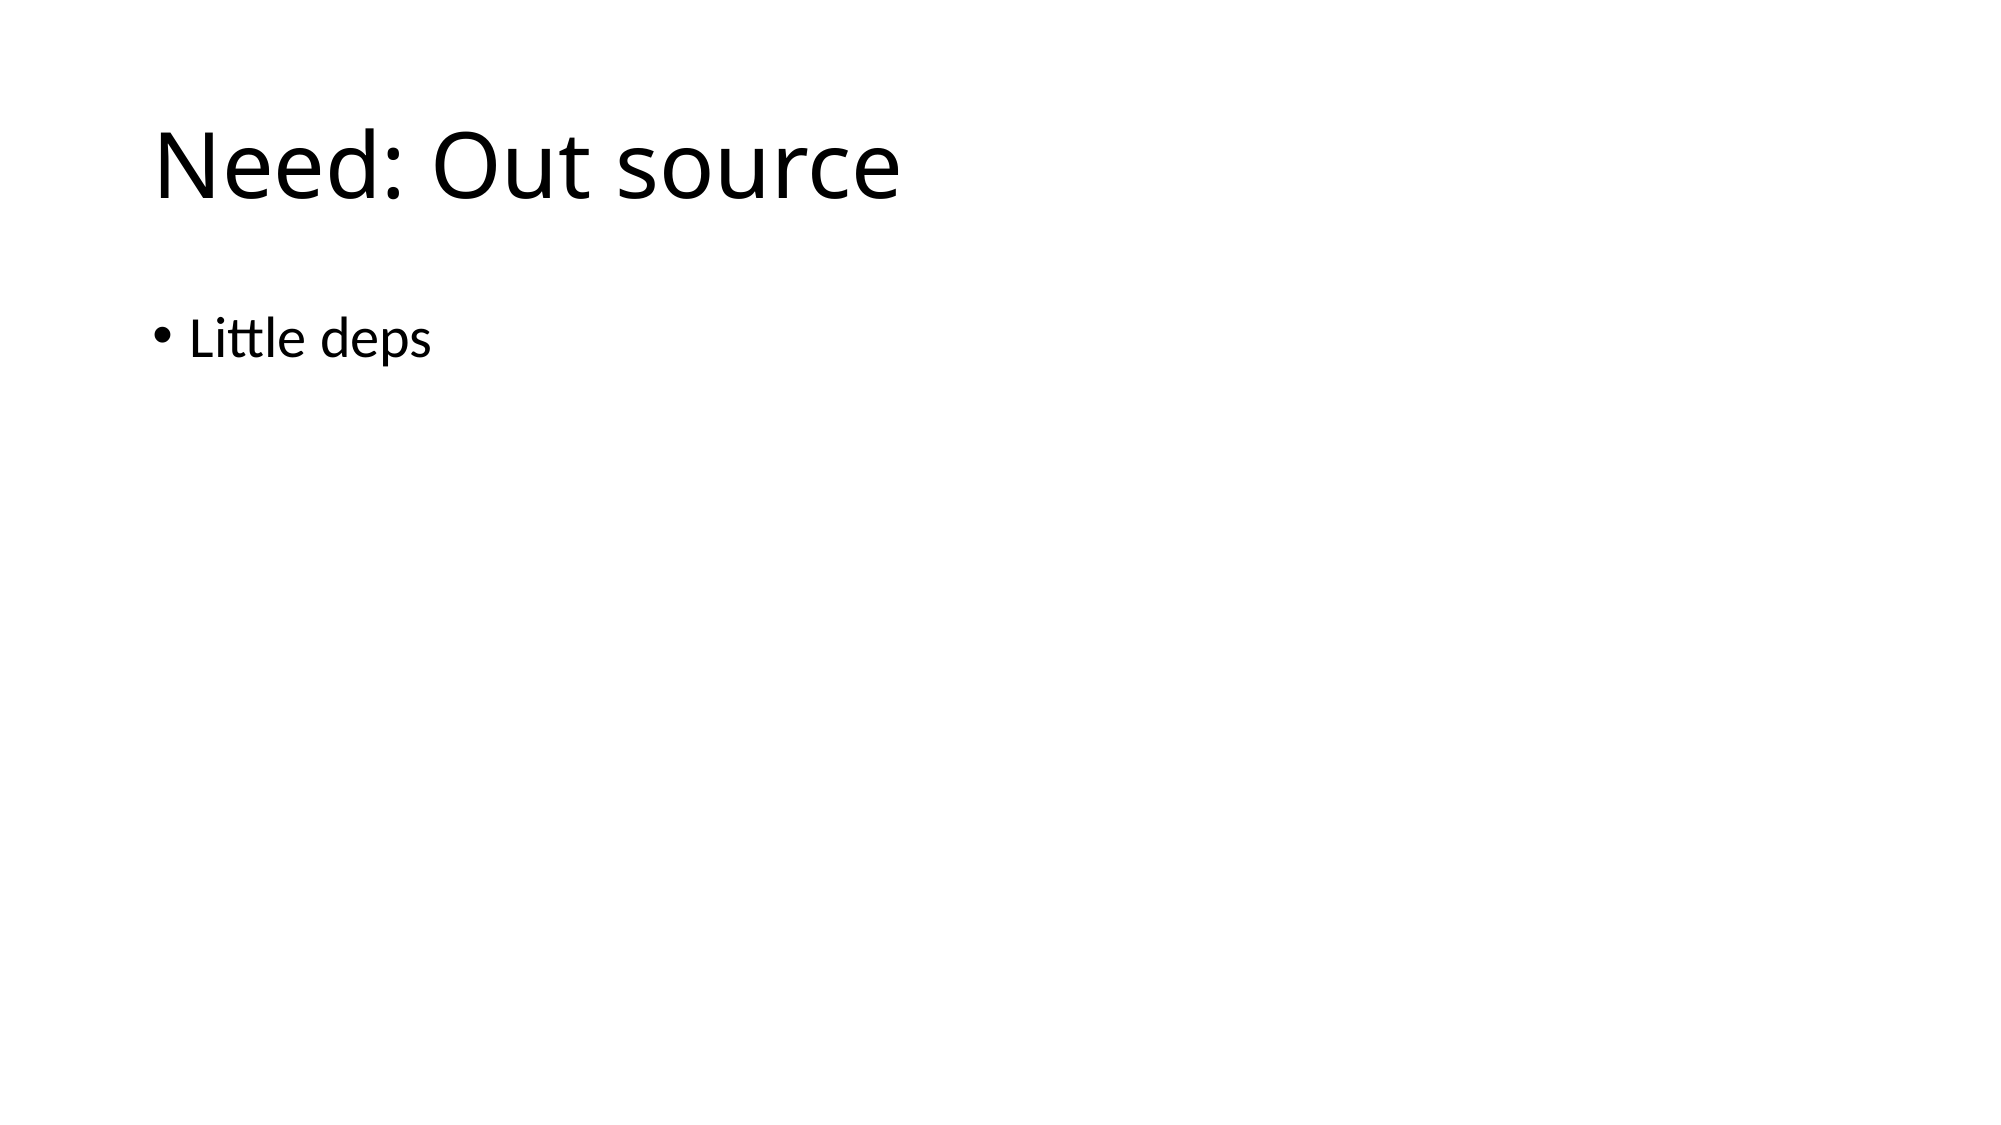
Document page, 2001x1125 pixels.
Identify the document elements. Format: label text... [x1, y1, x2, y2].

title Need: Out source [137, 59, 1863, 278]
list Little deps [137, 299, 1863, 1014]
